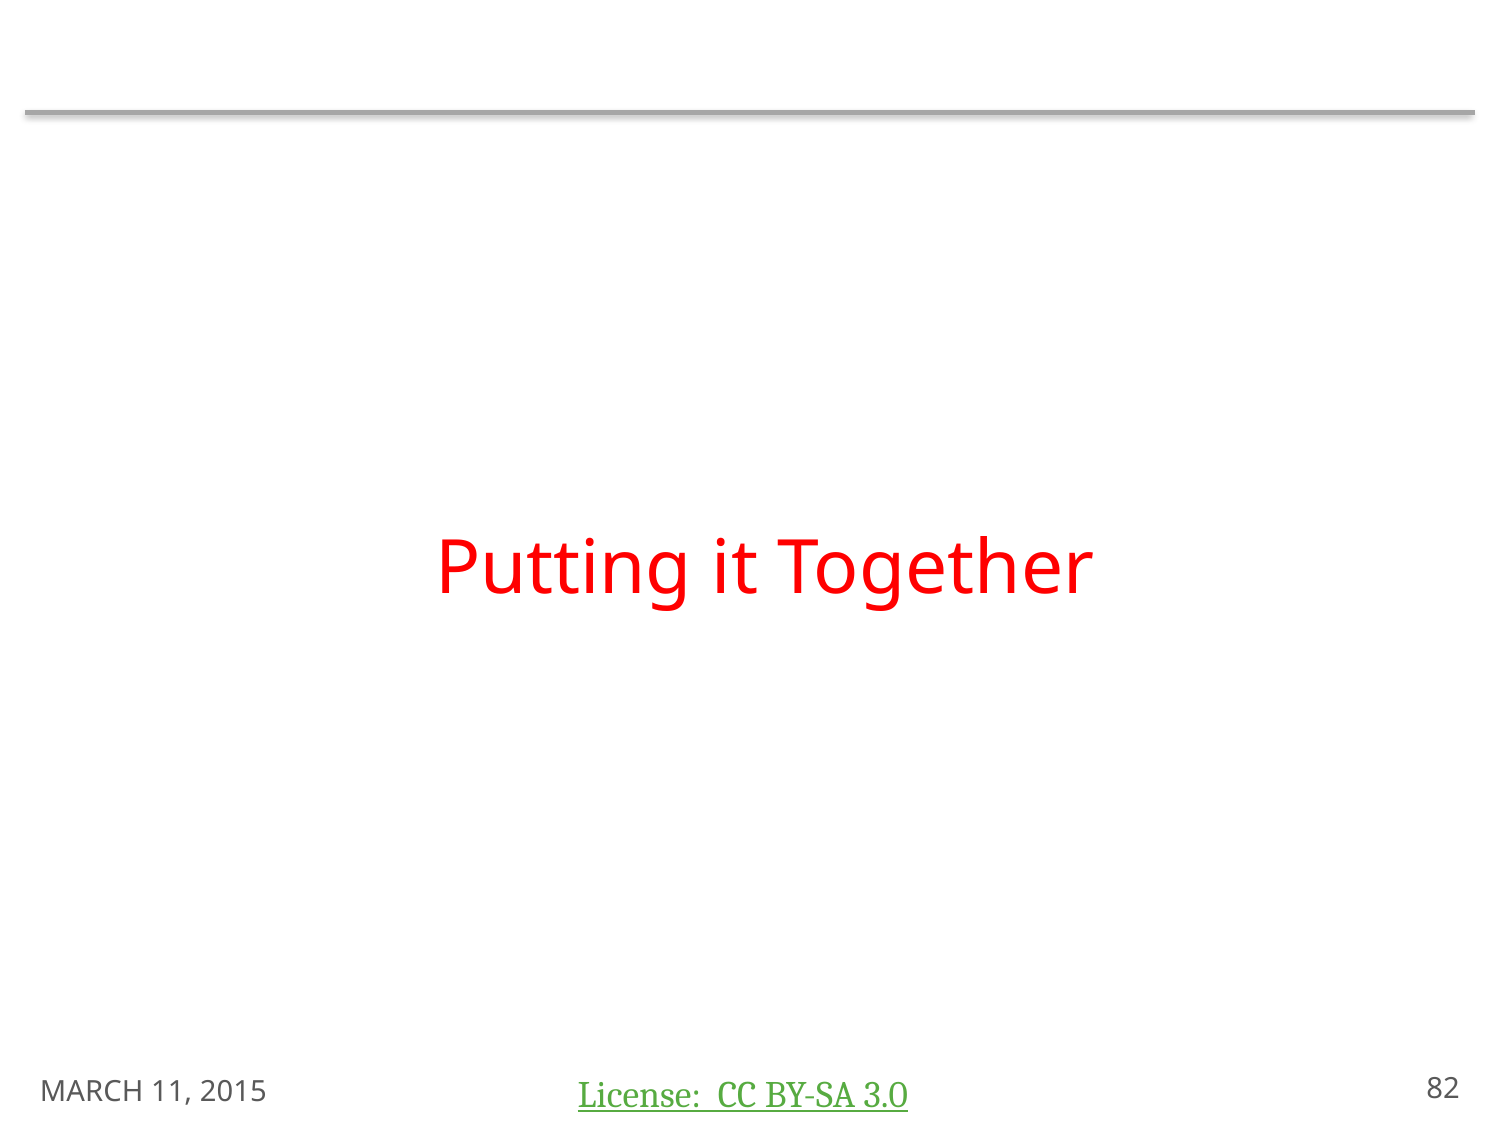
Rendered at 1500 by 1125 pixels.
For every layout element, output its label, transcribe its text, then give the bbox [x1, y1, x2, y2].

list Putting it Together [24, 511, 1475, 600]
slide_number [24, 1065, 441, 1114]
slide_number 81 [1301, 1065, 1475, 1114]
